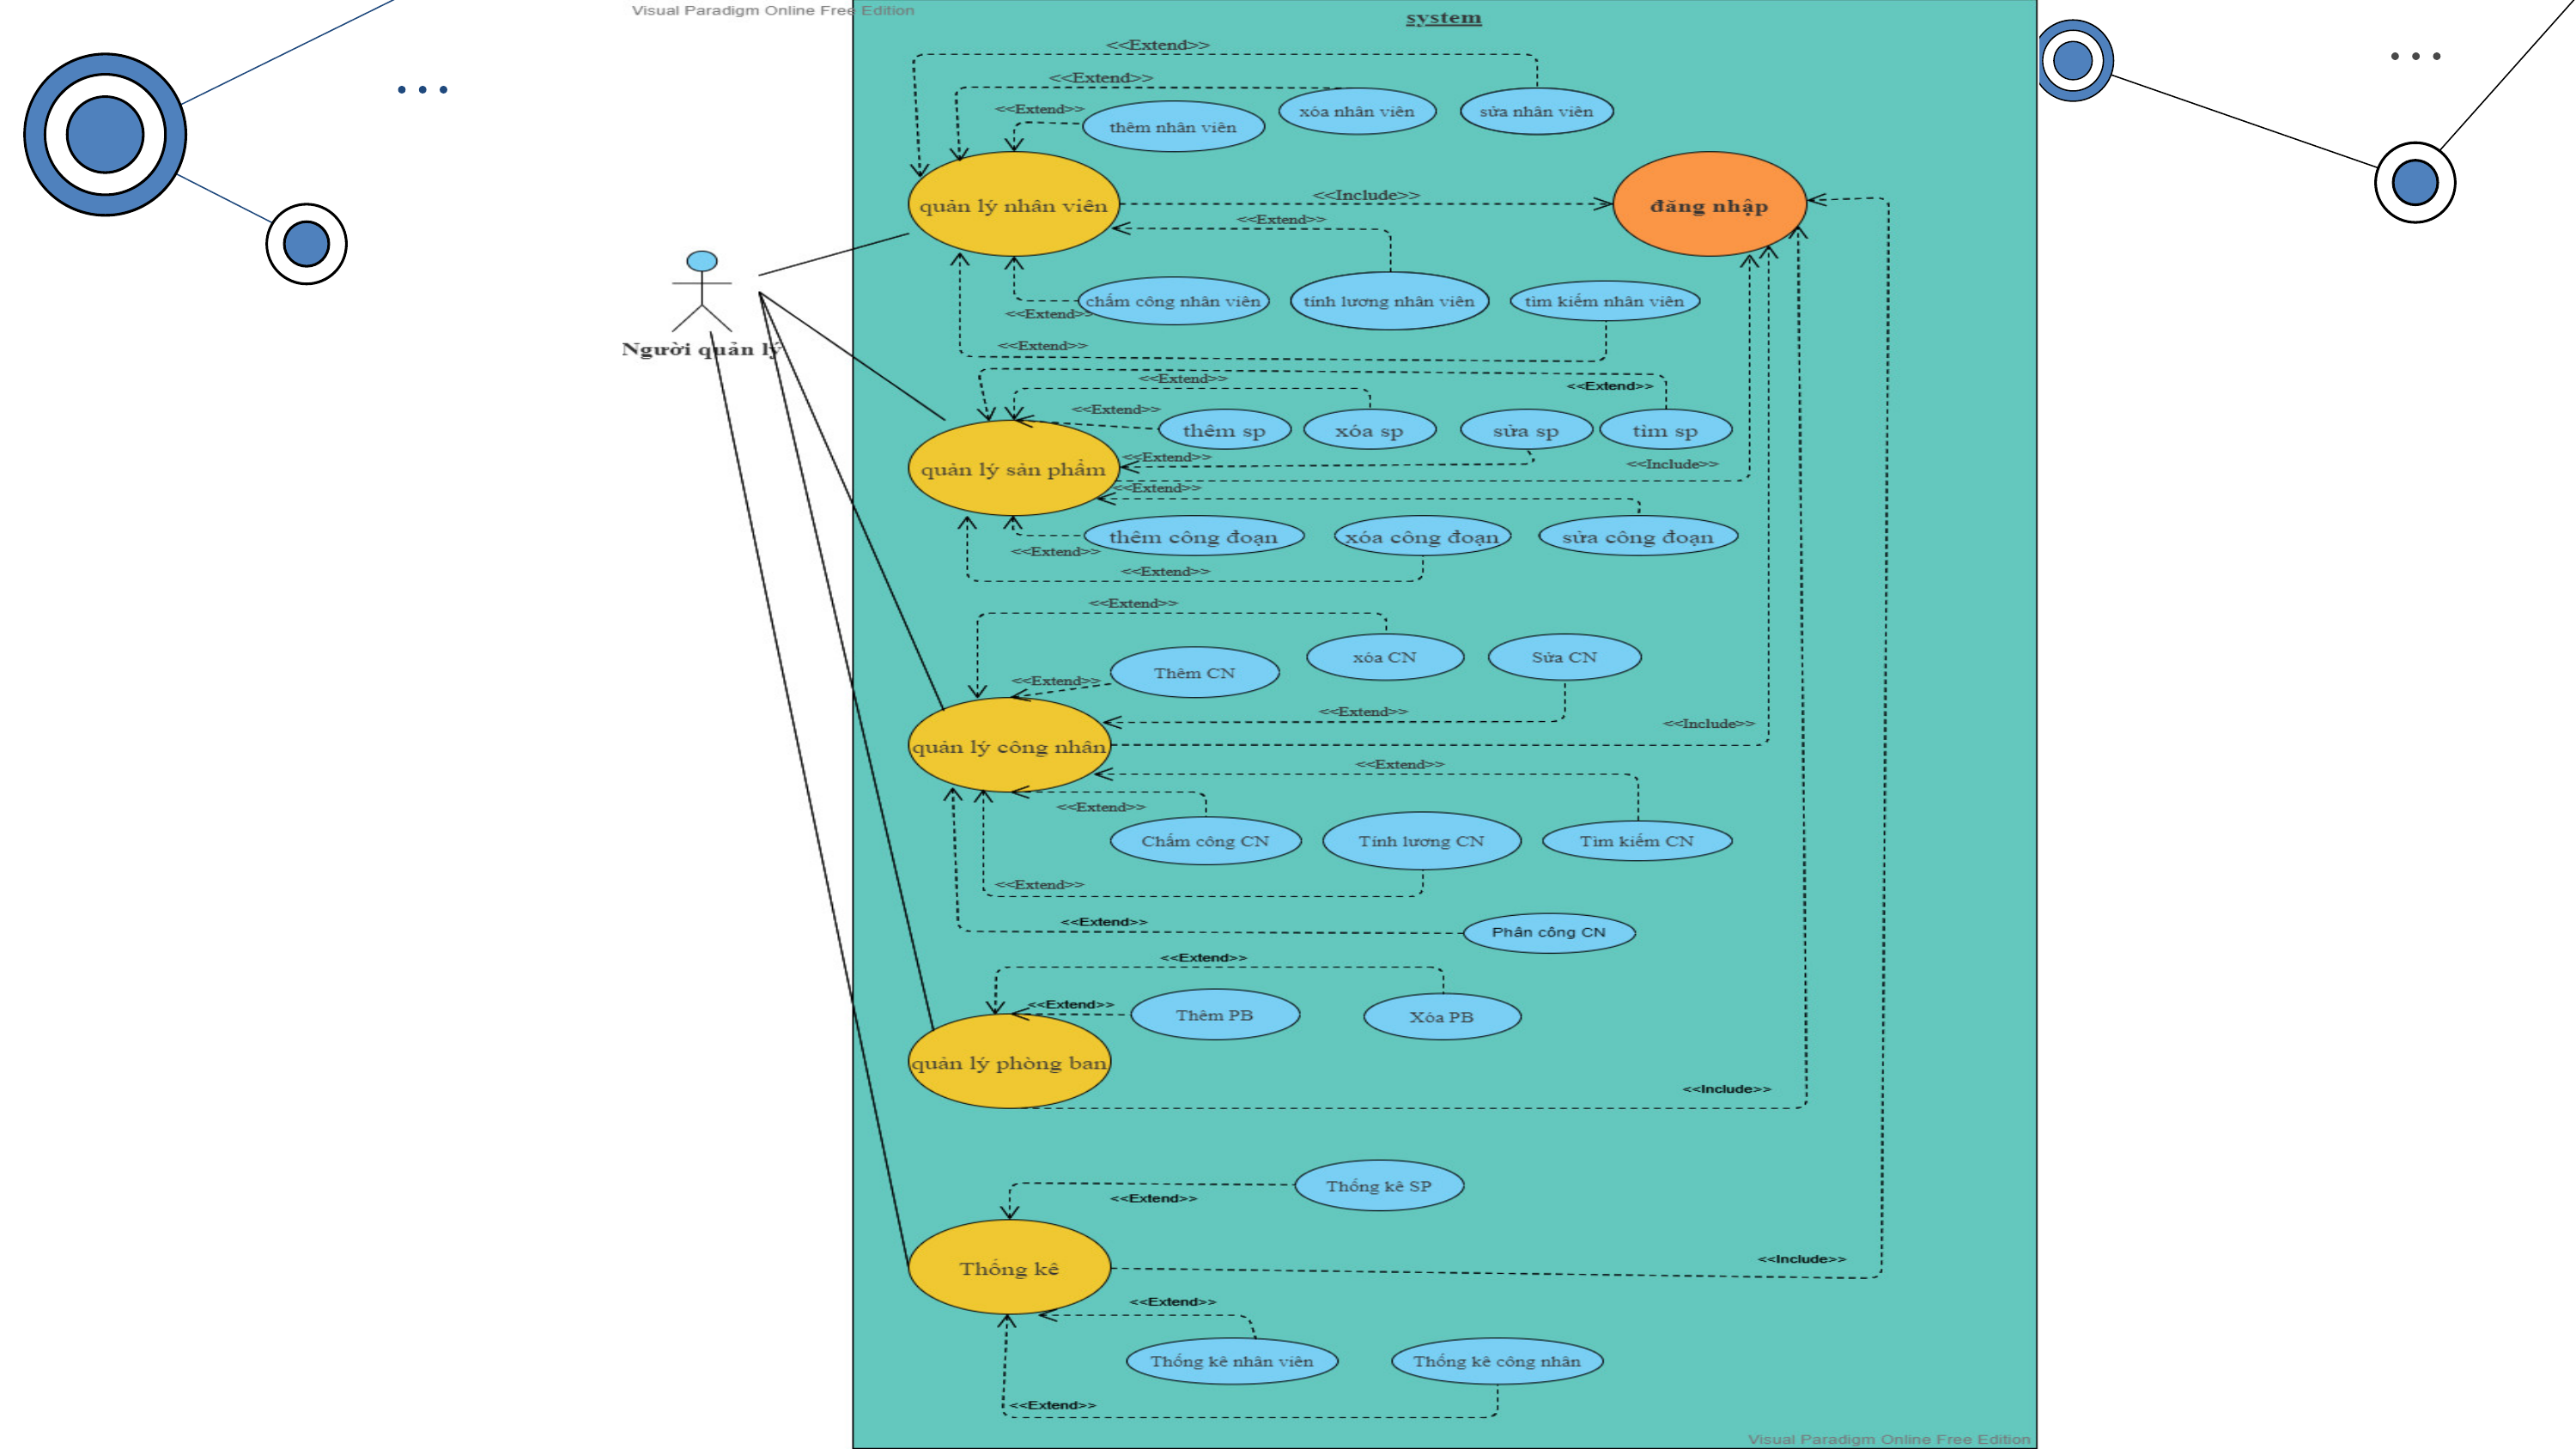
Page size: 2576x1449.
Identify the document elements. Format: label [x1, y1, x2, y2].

picture [622, 0, 2040, 1449]
